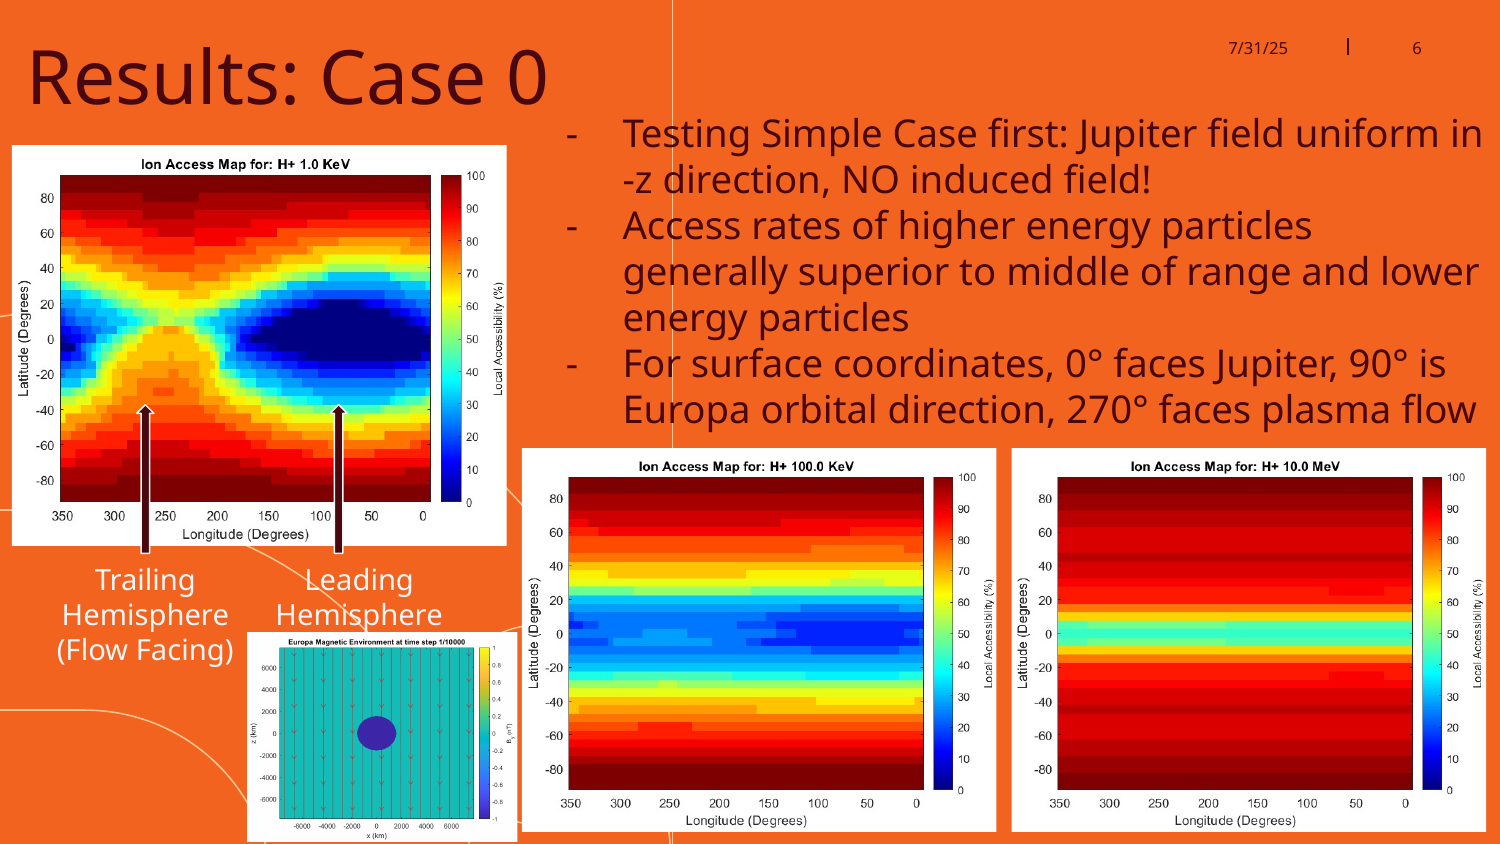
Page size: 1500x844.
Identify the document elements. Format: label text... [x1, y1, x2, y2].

subtitle 7/31/25 [1115, 37, 1289, 62]
picture [11, 145, 507, 546]
slide_number ‹#› [1358, 37, 1422, 75]
subtitle Testing Simple Case first: Jupiter field uniform in -z direction, NO induced field! Access rates of higher energy particles generally superior to middle of range and lower energy particles For surface coordinates, 0° faces Jupiter, 90° is Europa orbital direction, 270° faces plasma flow [533, 95, 1500, 464]
picture [521, 448, 997, 833]
title Results: Case 0 [26, 29, 560, 171]
picture [246, 631, 518, 842]
subtitle Trailing Hemisphere (Flow Facing) [23, 555, 268, 639]
subtitle Leading Hemisphere [268, 555, 463, 630]
picture [1011, 448, 1487, 833]
